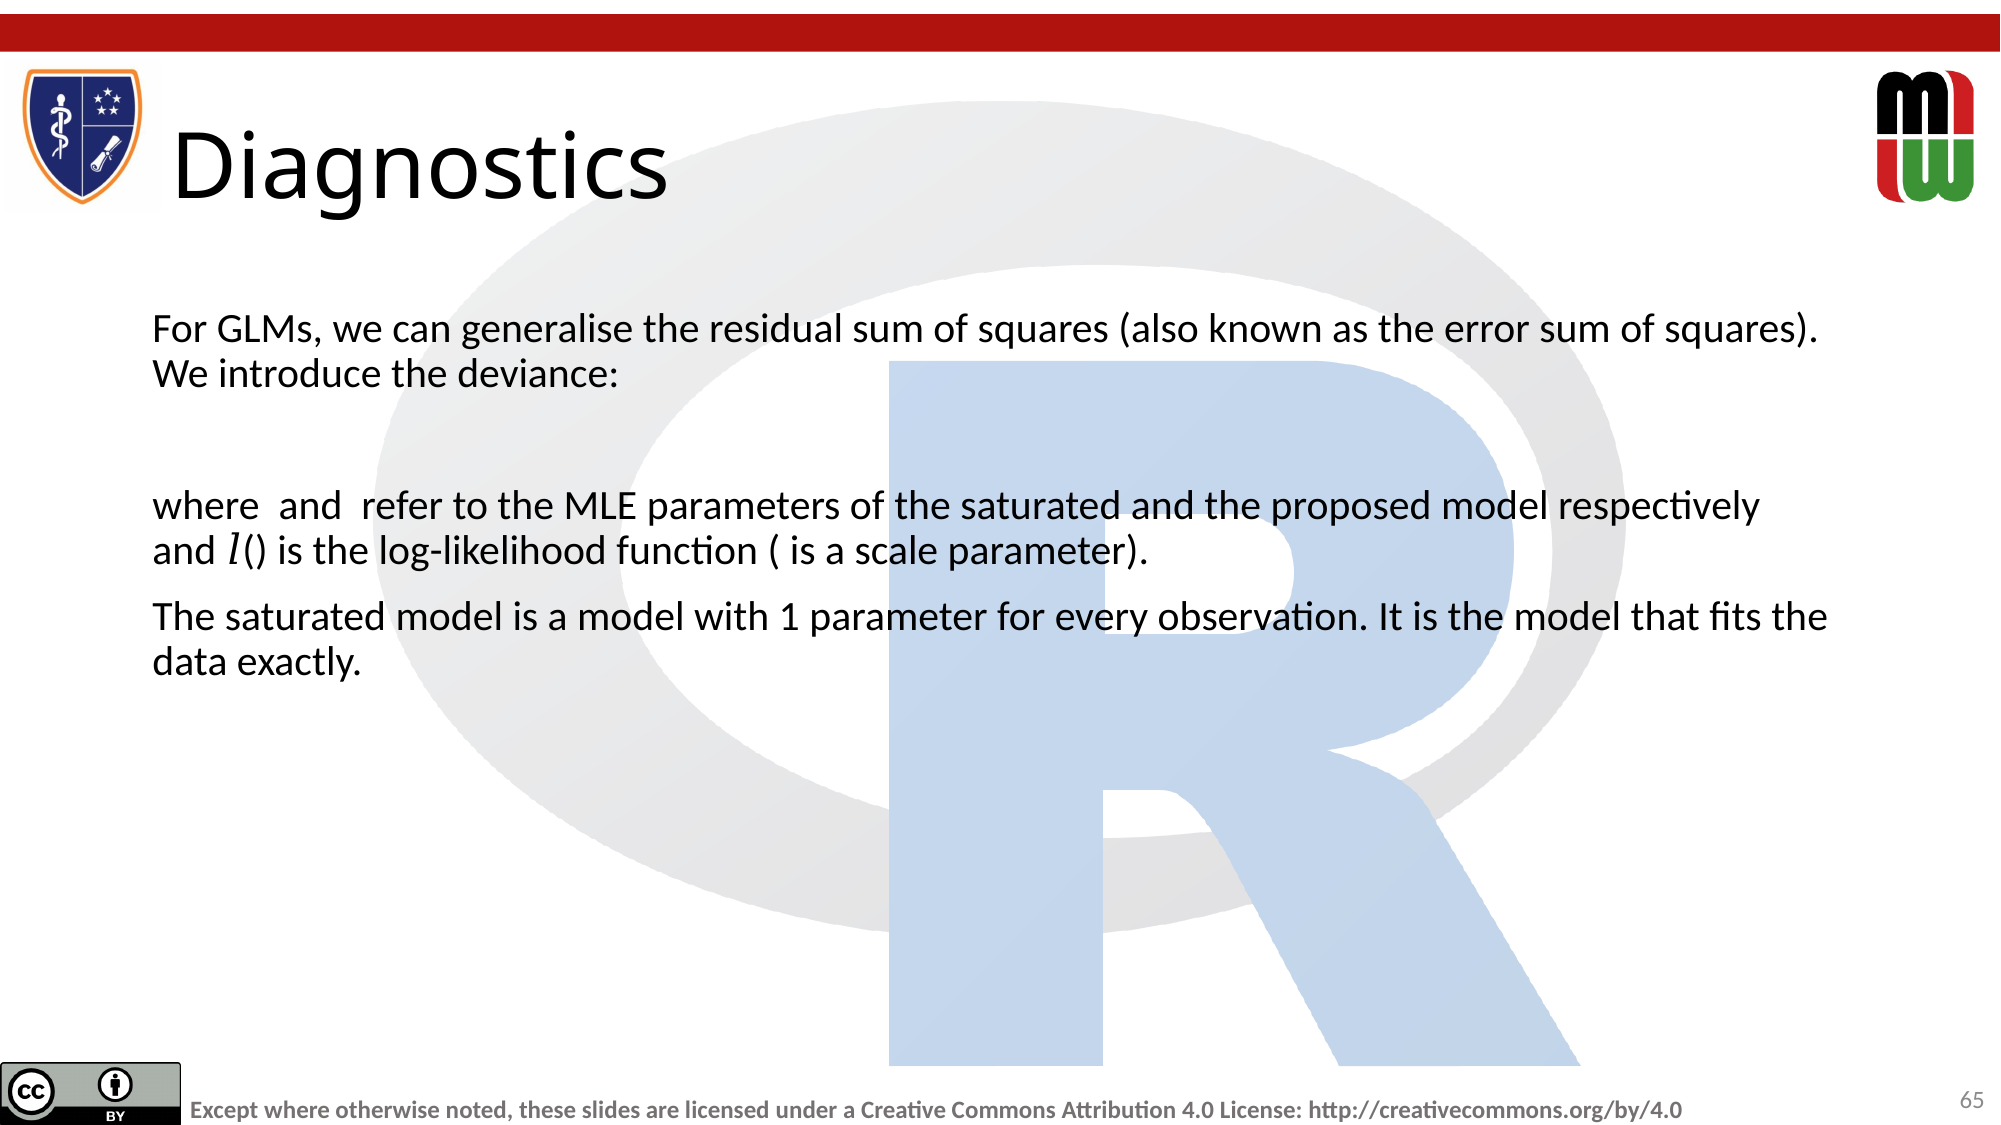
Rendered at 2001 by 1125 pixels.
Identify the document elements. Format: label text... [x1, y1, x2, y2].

title Diagnostics [155, 59, 1851, 278]
picture [4, 59, 155, 213]
picture [0, 1062, 181, 1125]
slide_number 65 [1550, 1073, 2000, 1125]
